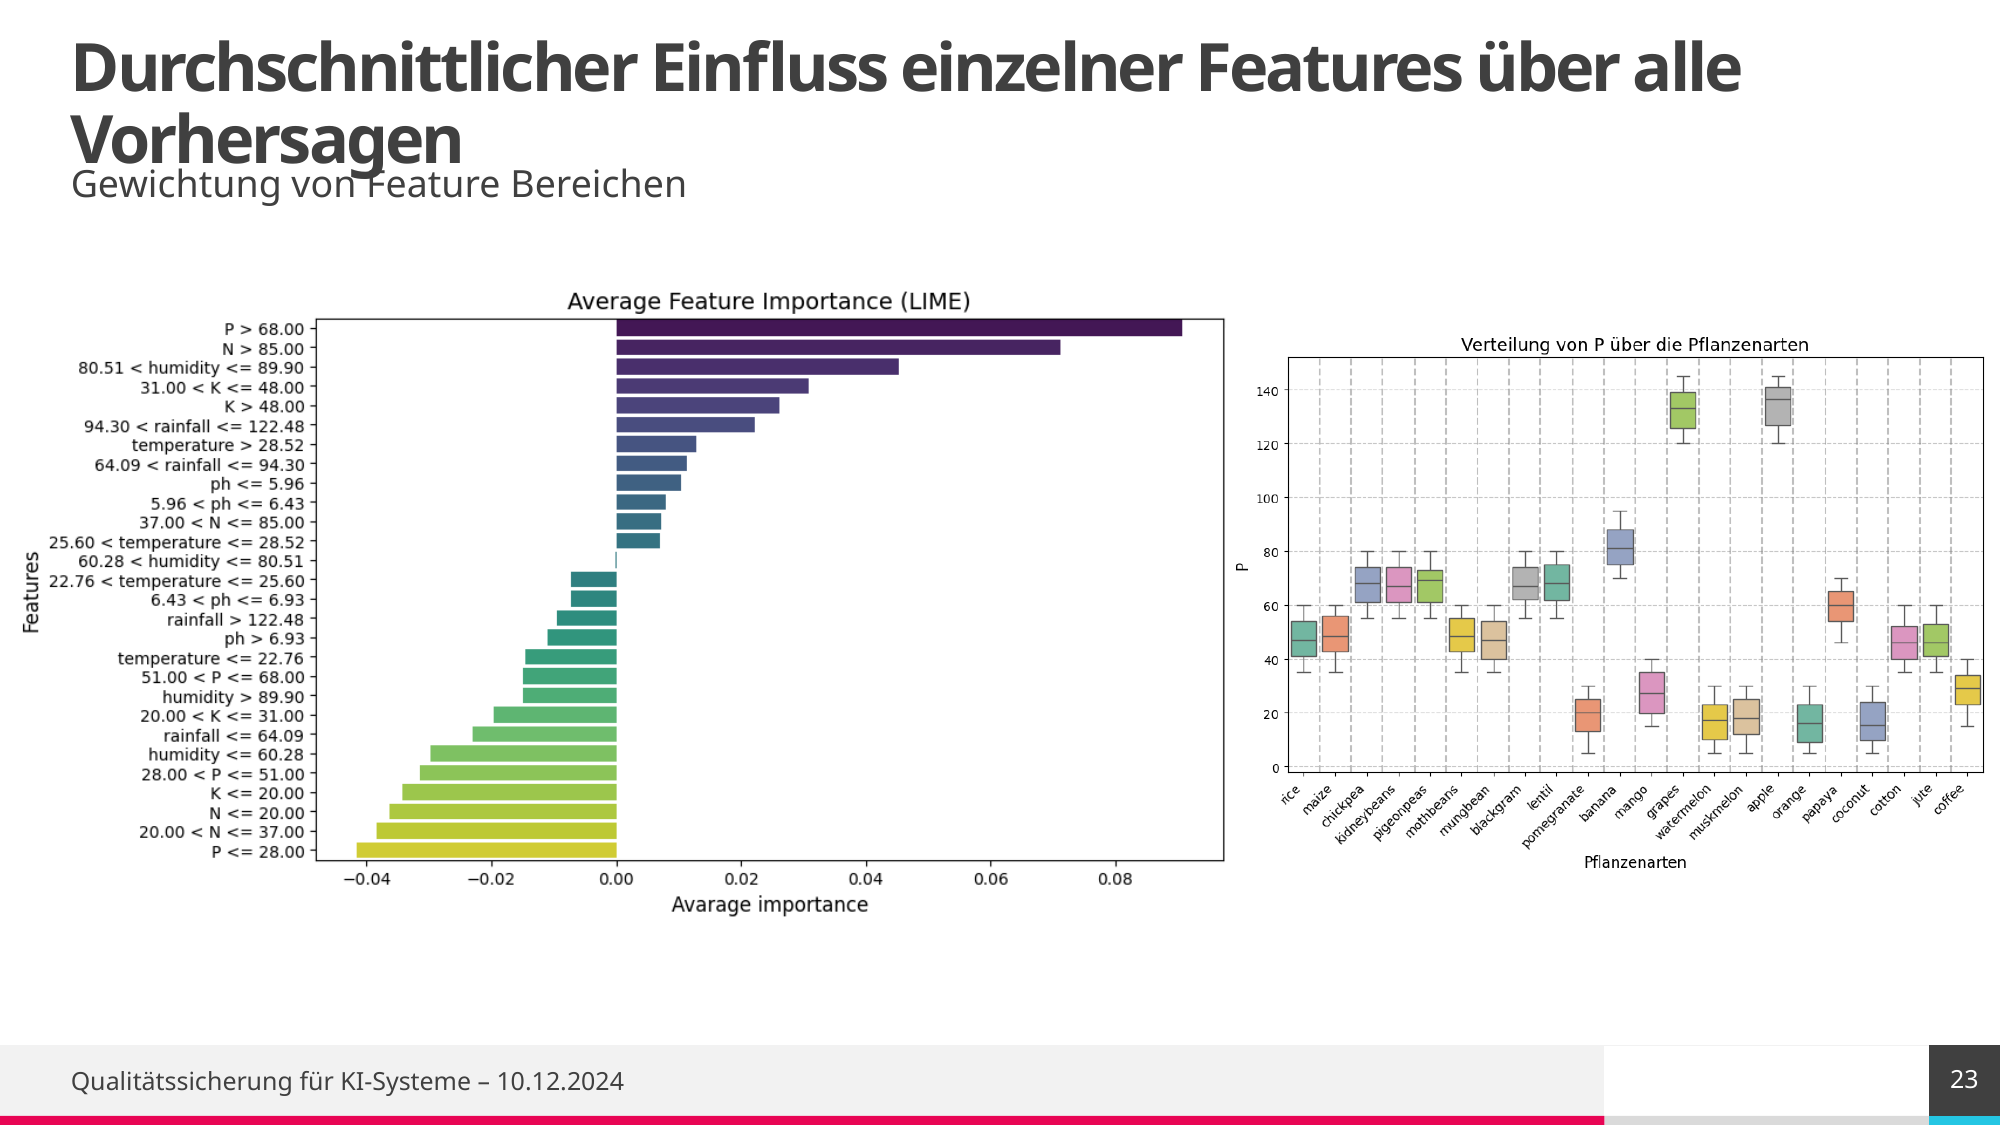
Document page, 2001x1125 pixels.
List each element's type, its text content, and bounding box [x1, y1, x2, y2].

picture [8, 280, 1991, 927]
list Gewichtung von Feature Bereichen [70, 165, 1931, 225]
footer Qualitätssicherung für KI-Systeme – 10.12.2024 [70, 1056, 1000, 1105]
slide_number 23 [1929, 1045, 2000, 1116]
title Durchschnittlicher Einfluss einzelner Features über alle Vorhersagen [70, 70, 1930, 142]
